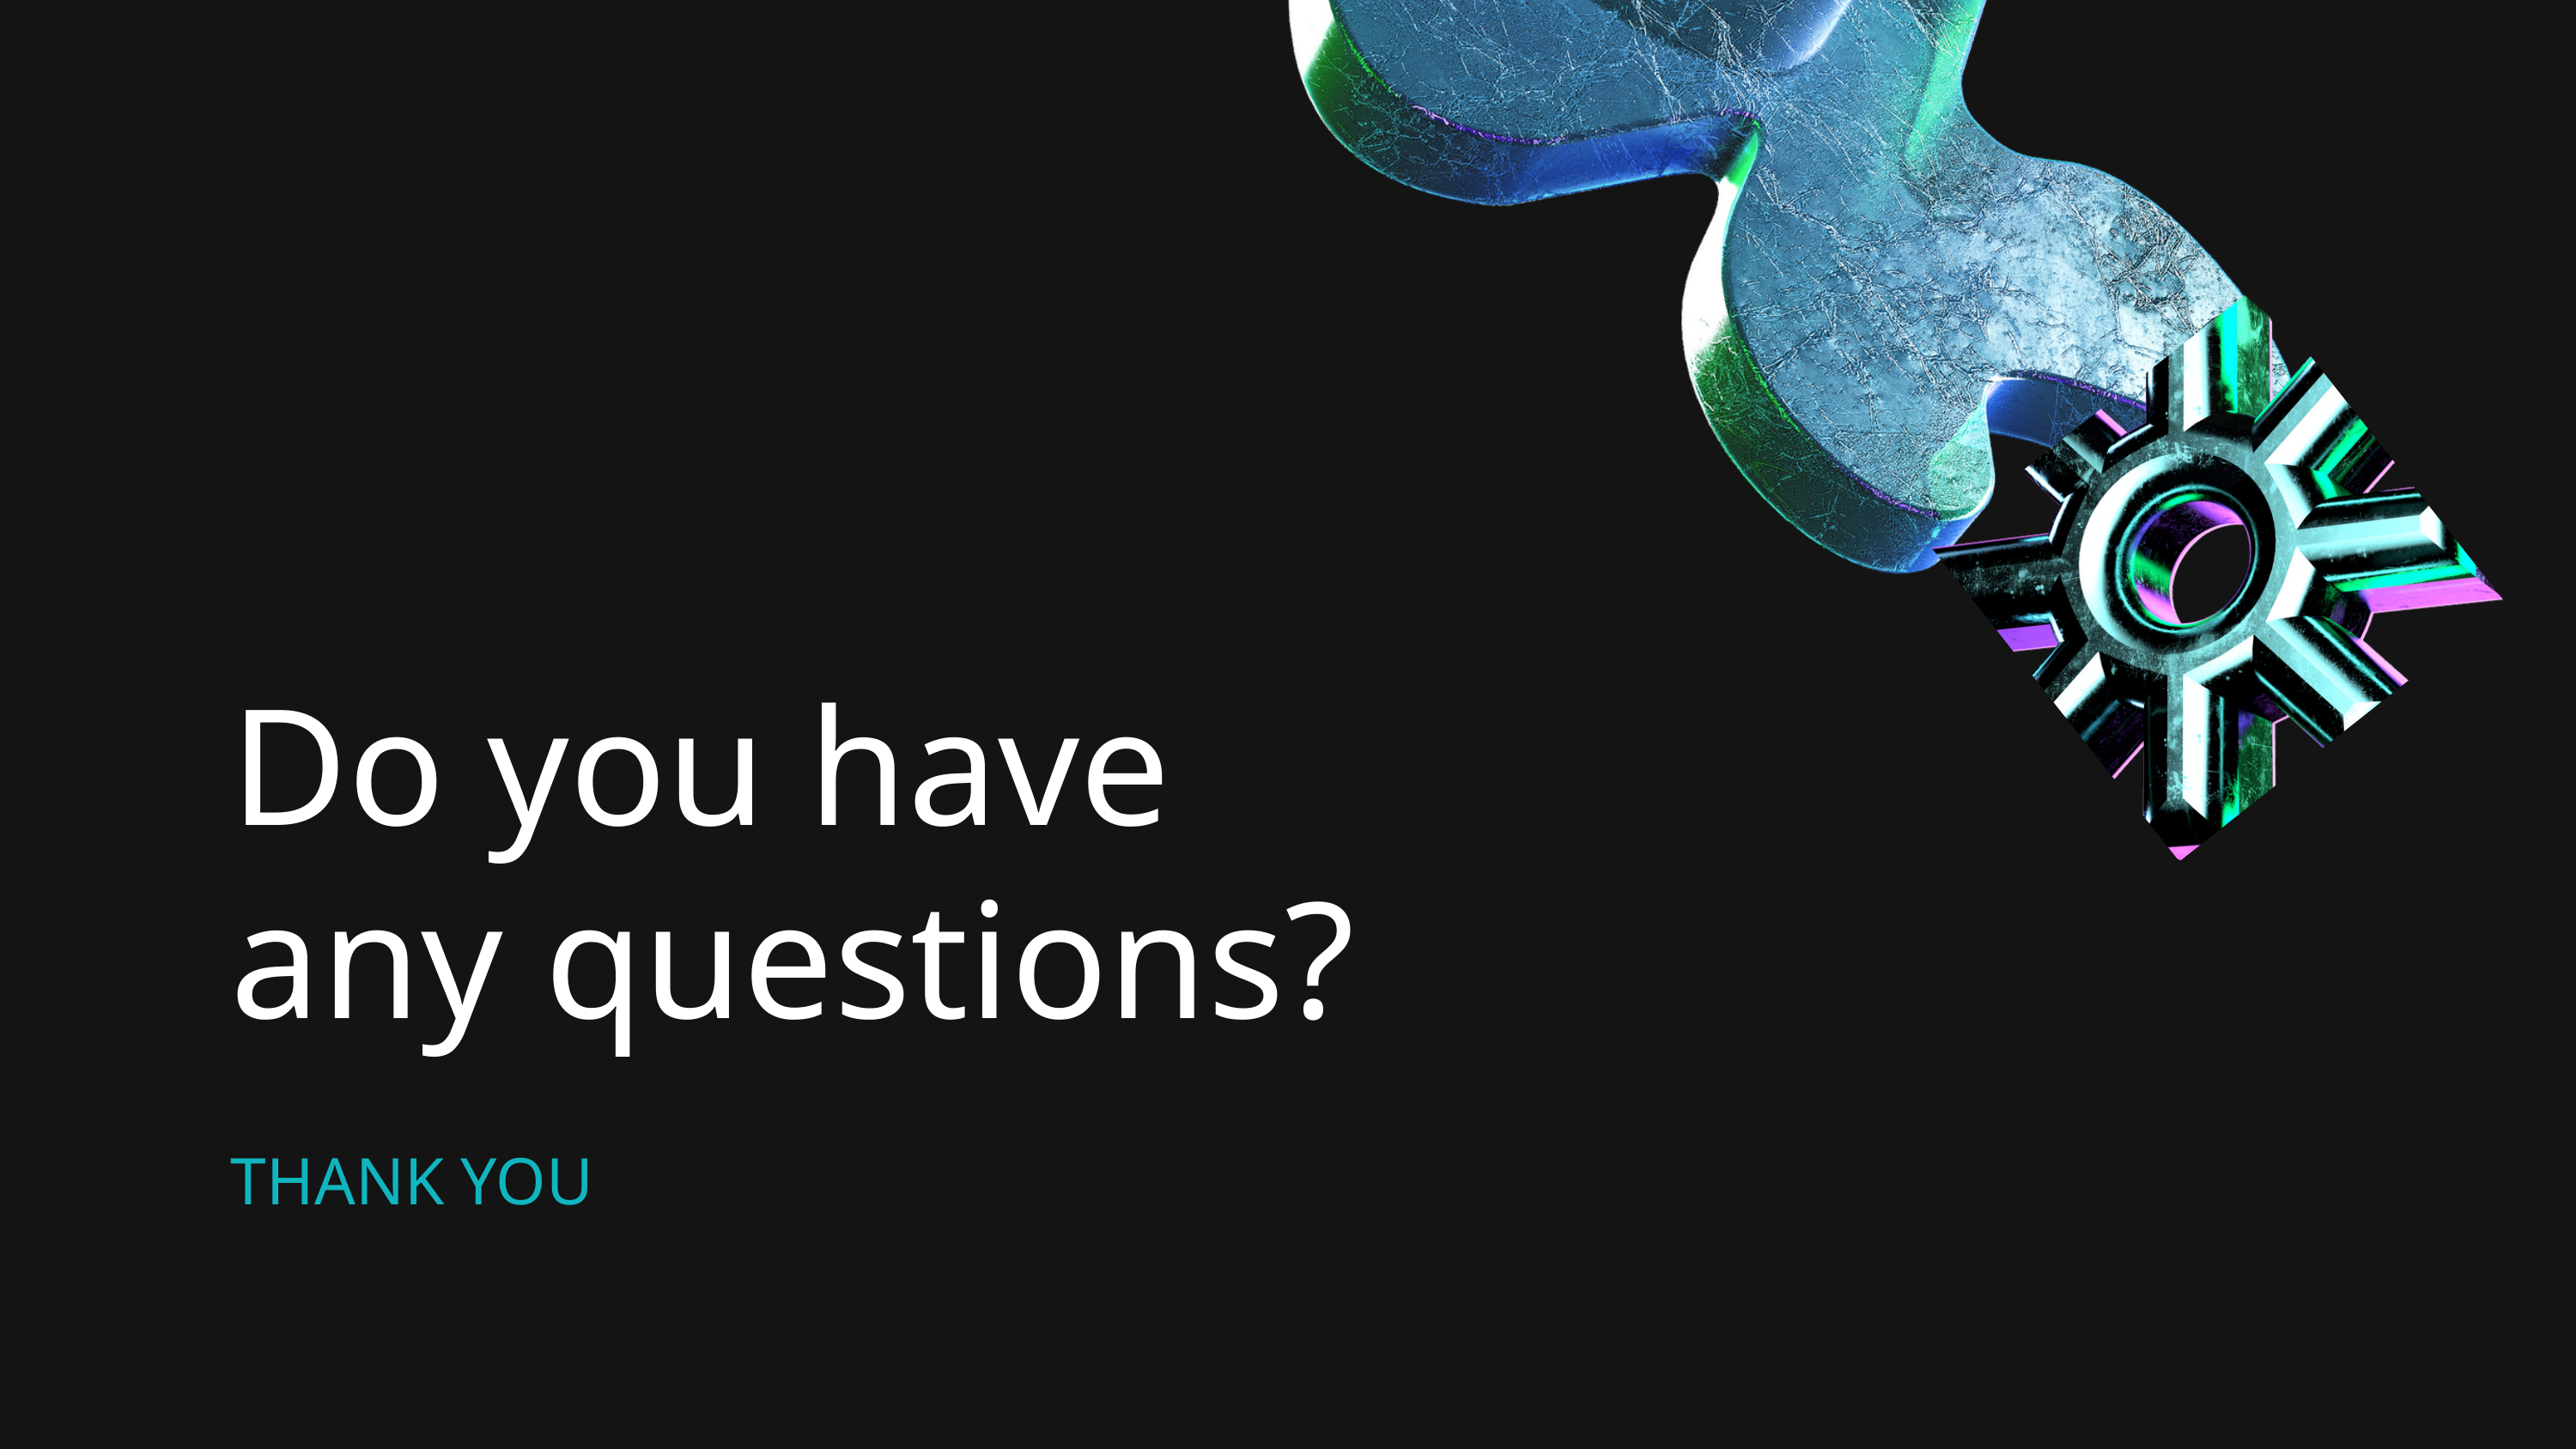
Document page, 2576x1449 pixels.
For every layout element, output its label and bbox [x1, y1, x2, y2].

text_box [1288, 0, 2297, 574]
text_box [1929, 286, 2506, 862]
text_box [230, 664, 1687, 1218]
